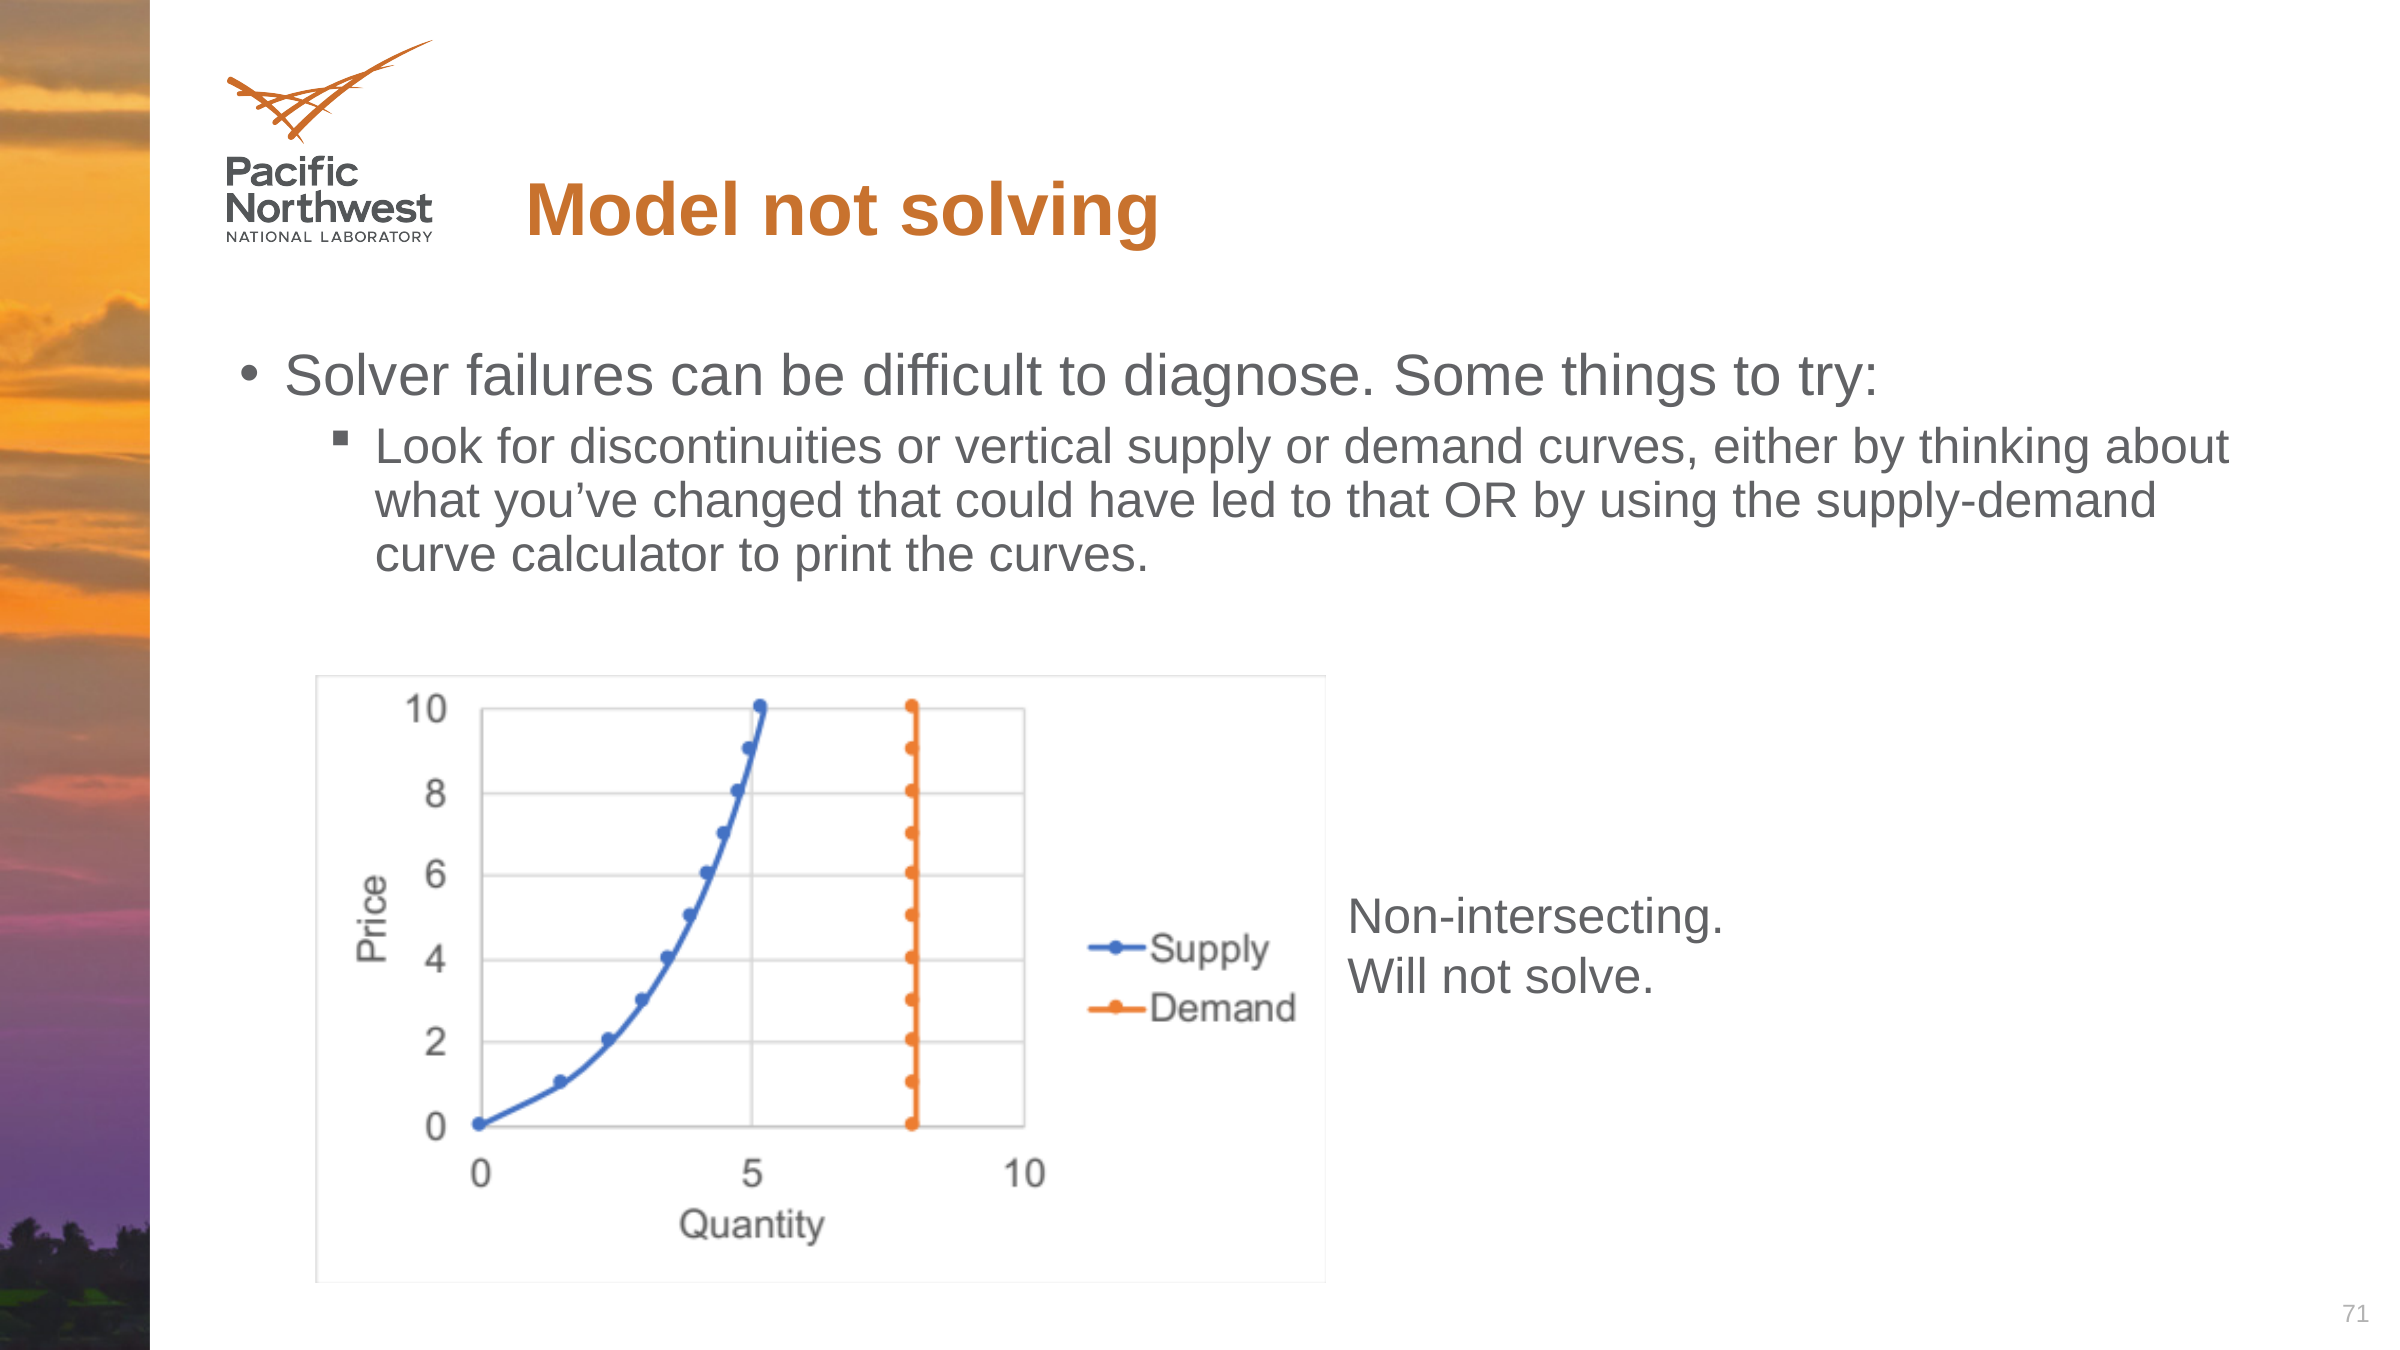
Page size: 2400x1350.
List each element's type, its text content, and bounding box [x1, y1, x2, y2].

picture [225, 38, 435, 244]
text_box Non-intersecting. Will not solve. [1332, 876, 2202, 1011]
picture [315, 674, 1326, 1283]
picture [0, 0, 149, 1350]
slide_number 71 [2295, 1275, 2370, 1350]
title Model not solving [525, 44, 2325, 260]
list Solver failures can be difficult to diagnose. Some things to try: Look for discontinuities or vertical supply or demand curves, either by thinking about what you’ve changed that could have led to that OR by using the supply-demand curve calculator to print the curves. [225, 337, 2271, 1238]
